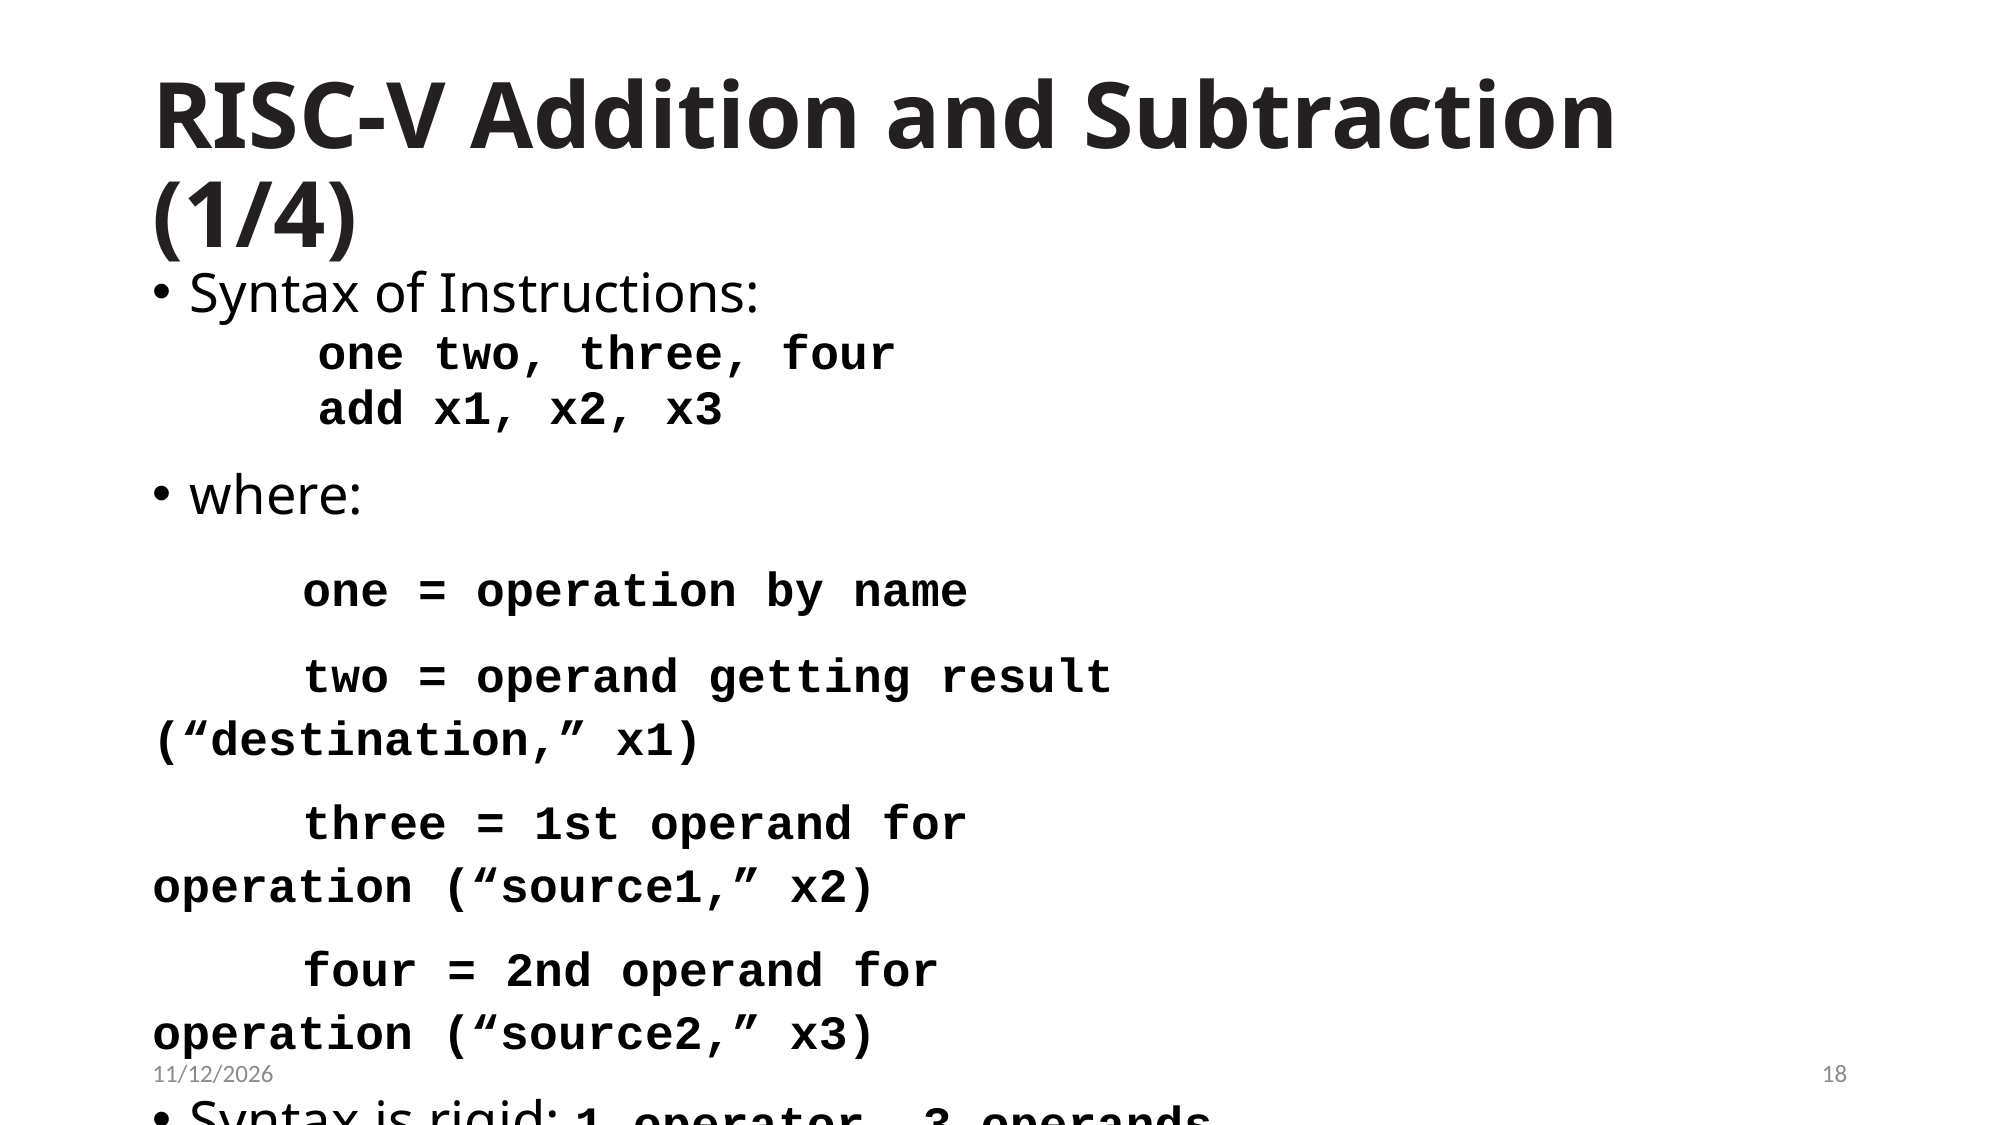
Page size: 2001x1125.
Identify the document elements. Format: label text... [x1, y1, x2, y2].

title RISC-V Addition and Subtraction (1/4) [137, 59, 1863, 244]
list Syntax of Instructions: one two, three, four add x1, x2, x3 where: one = operation by name two = operand getting result (“destination,” x1) three = 1st operand for operation (“source1,” x2) four = 2nd operand for operation (“source2,” x3) Syntax is rigid: 1 operator, 3 operands Why? Keep hardware simple via regularity [137, 244, 1863, 959]
slide_number 18 [1412, 1042, 1863, 1103]
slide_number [137, 1042, 588, 1103]
